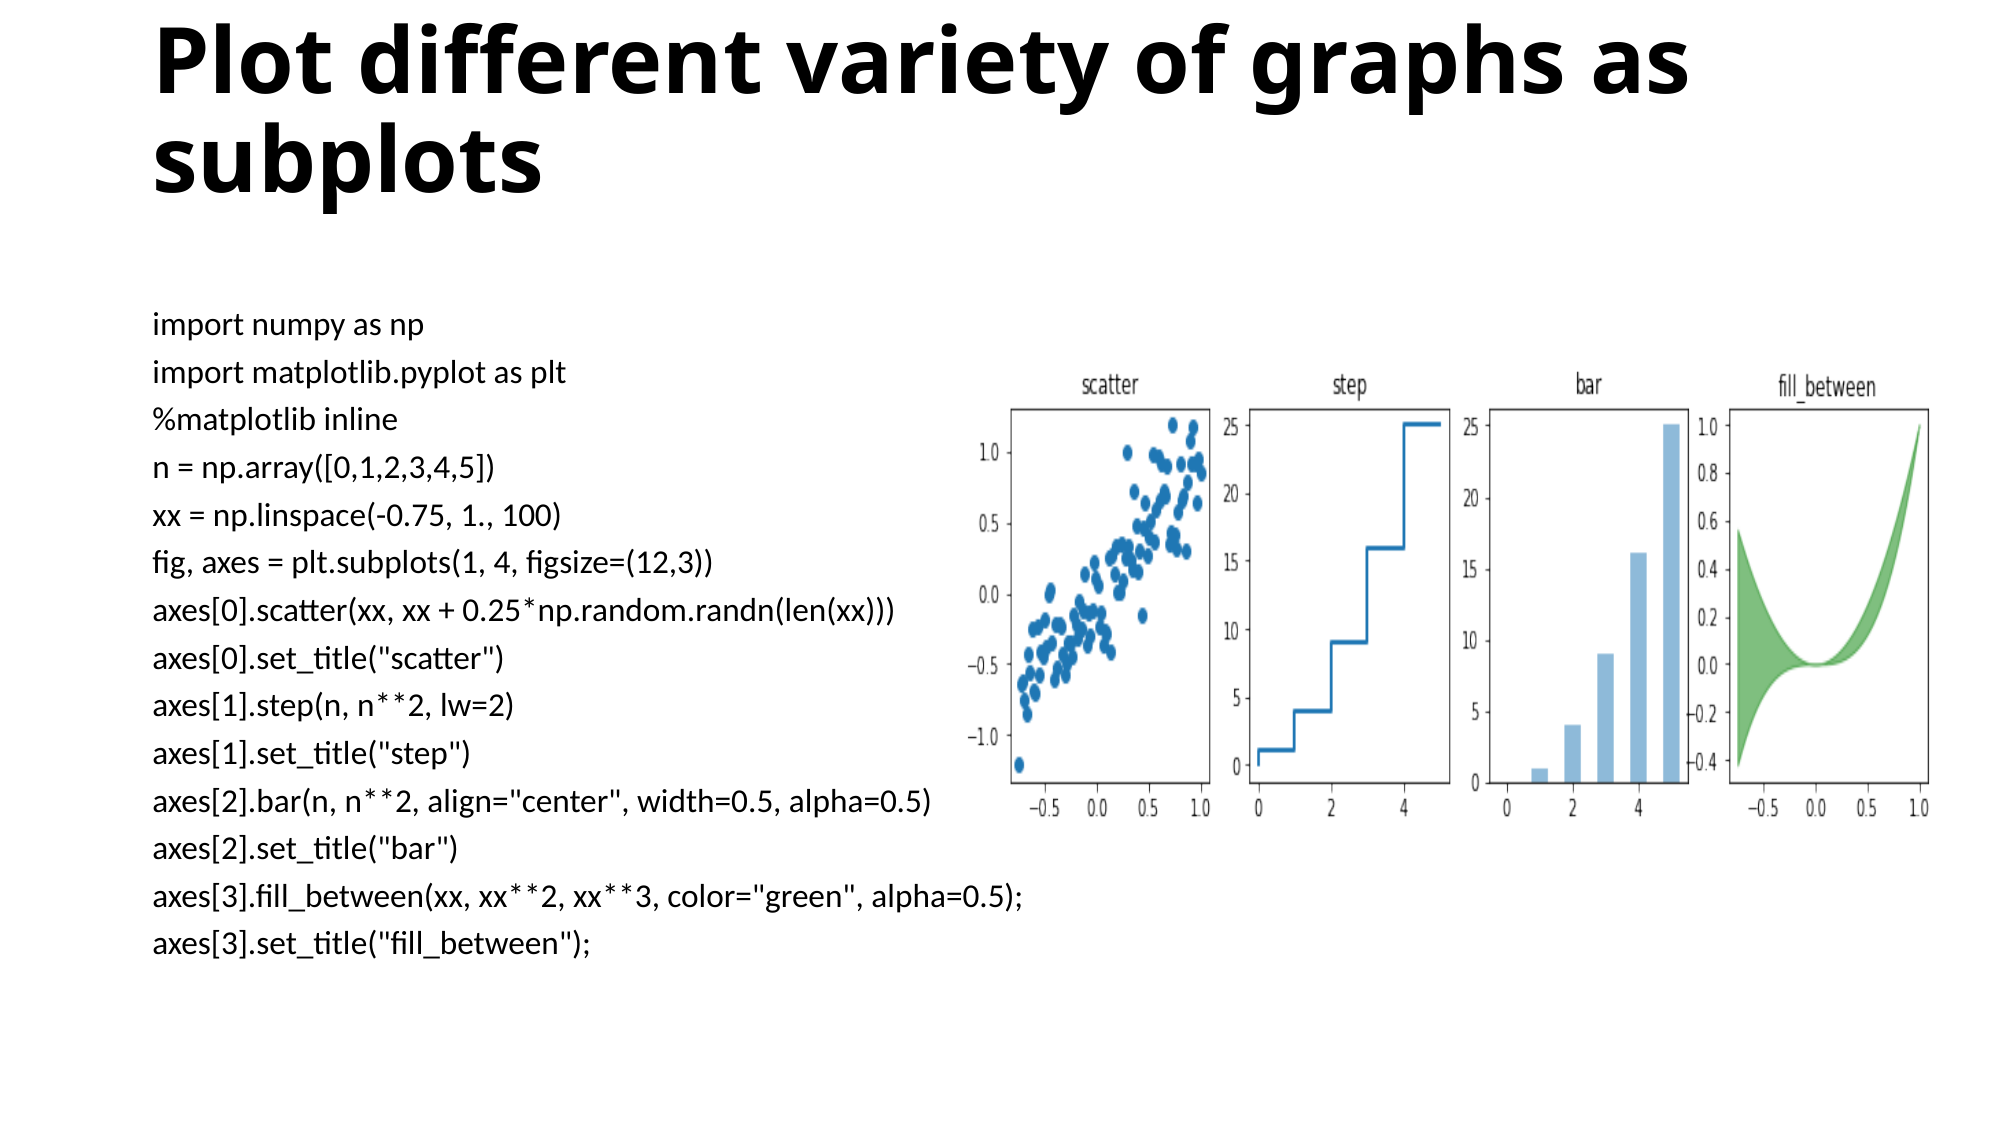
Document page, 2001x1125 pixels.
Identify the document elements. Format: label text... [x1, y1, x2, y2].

title Plot different variety of graphs as subplots [137, 59, 1863, 278]
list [957, 356, 1939, 838]
list import numpy as np import matplotlib.pyplot as plt %matplotlib inline n = np.array([0,1,2,3,4,5]) xx = np.linspace(-0.75, 1., 100) fig, axes = plt.subplots(1, 4, figsize=(12,3)) axes[0].scatter(xx, xx + 0.25*np.random.randn(len(xx))) axes[0].set_title("scatter") axes[1].step(n, n**2, lw=2) axes[1].set_title("step") axes[2].bar(n, n**2, align="center", width=0.5, alpha=0.5) axes[2].set_title("bar") axes[3].fill_between(xx, xx**2, xx**3, color="green", alpha=0.5); axes[3].set_title("fill_between"); [137, 299, 1056, 971]
